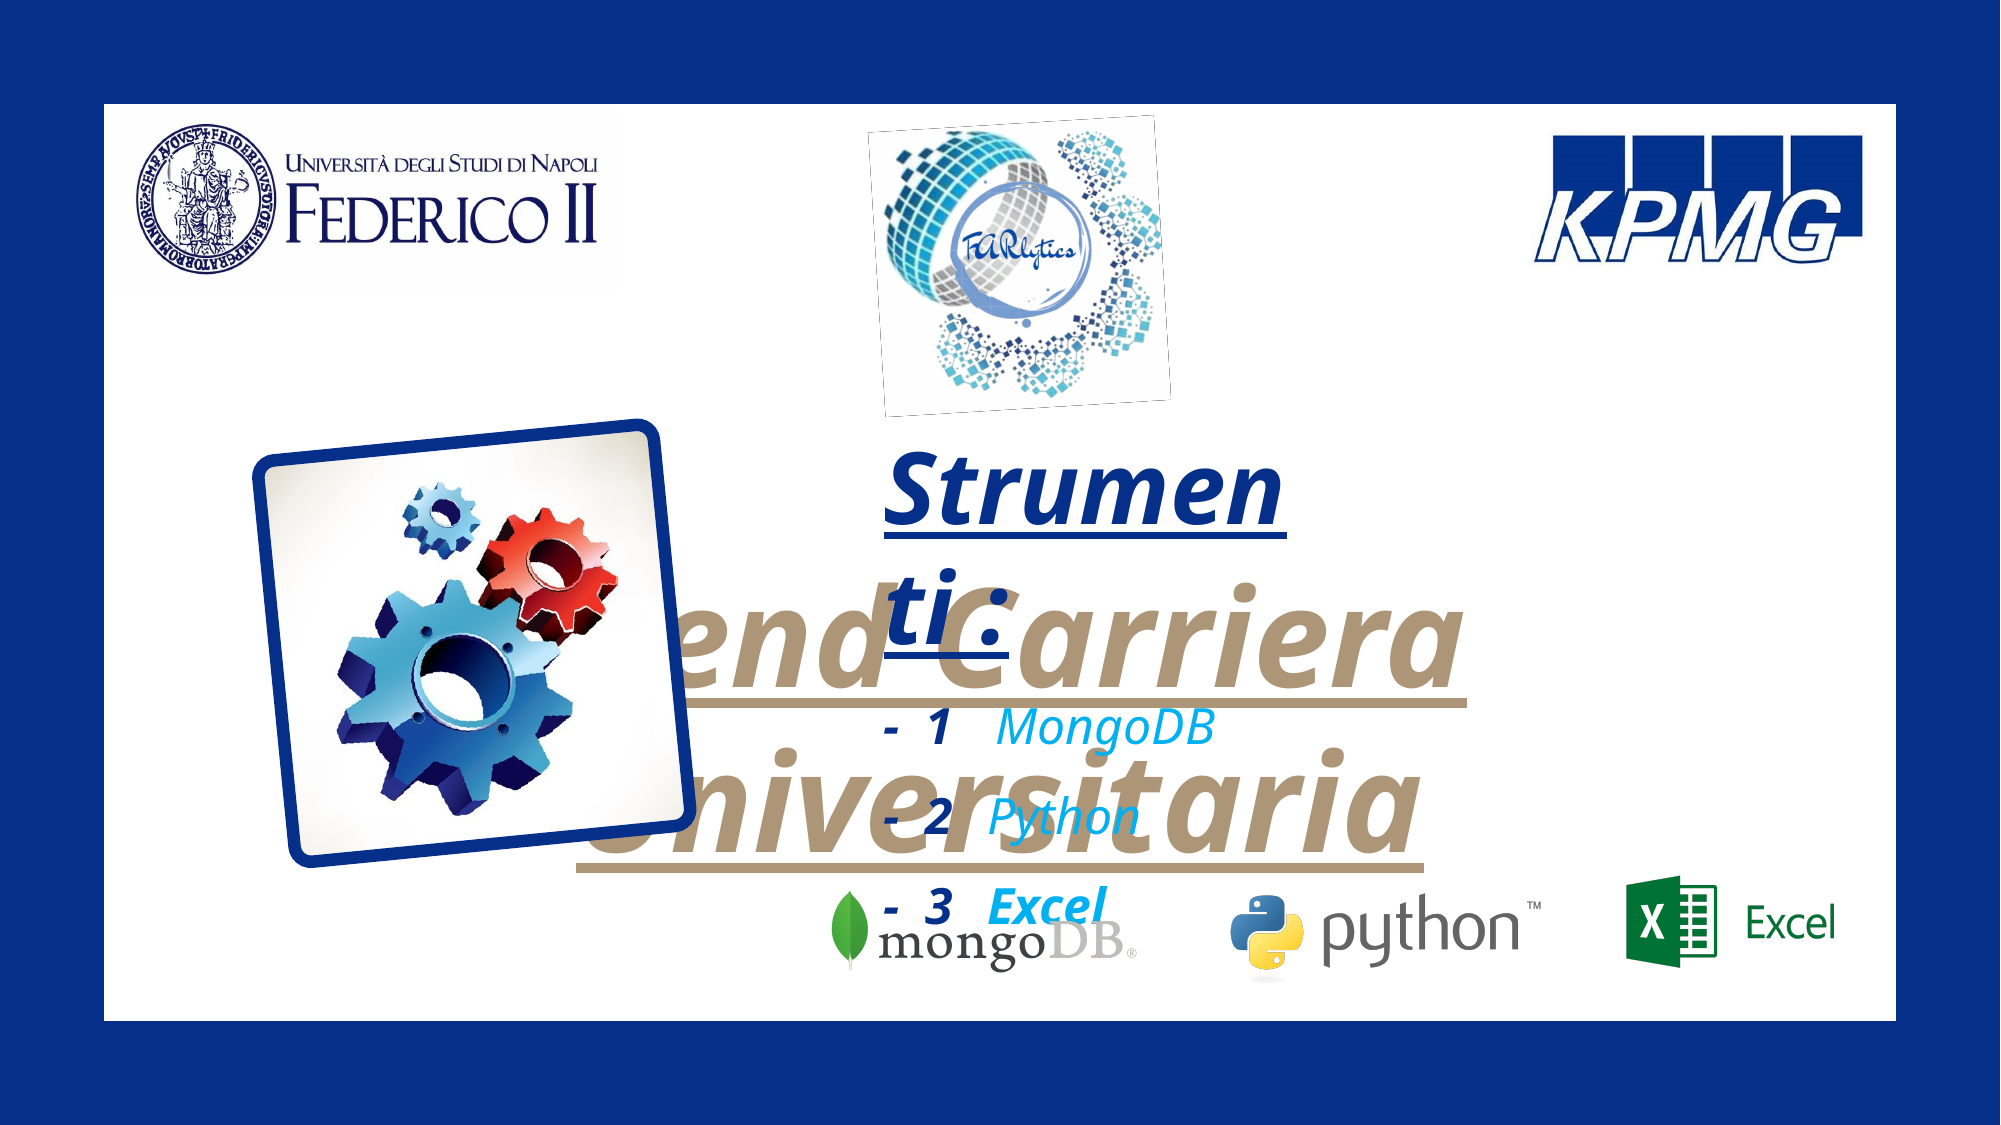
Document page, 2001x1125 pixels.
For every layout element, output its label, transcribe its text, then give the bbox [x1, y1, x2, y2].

text_box Strumenti : - 1 MongoDB - 2 Python - 3 Excel [868, 417, 1309, 942]
picture [869, 115, 1171, 417]
picture [1522, 123, 1876, 267]
picture [265, 432, 683, 855]
picture [112, 108, 621, 290]
picture [1626, 875, 1834, 968]
picture [1227, 891, 1544, 986]
text_box [0, 0, 2000, 1125]
picture [816, 891, 1145, 984]
